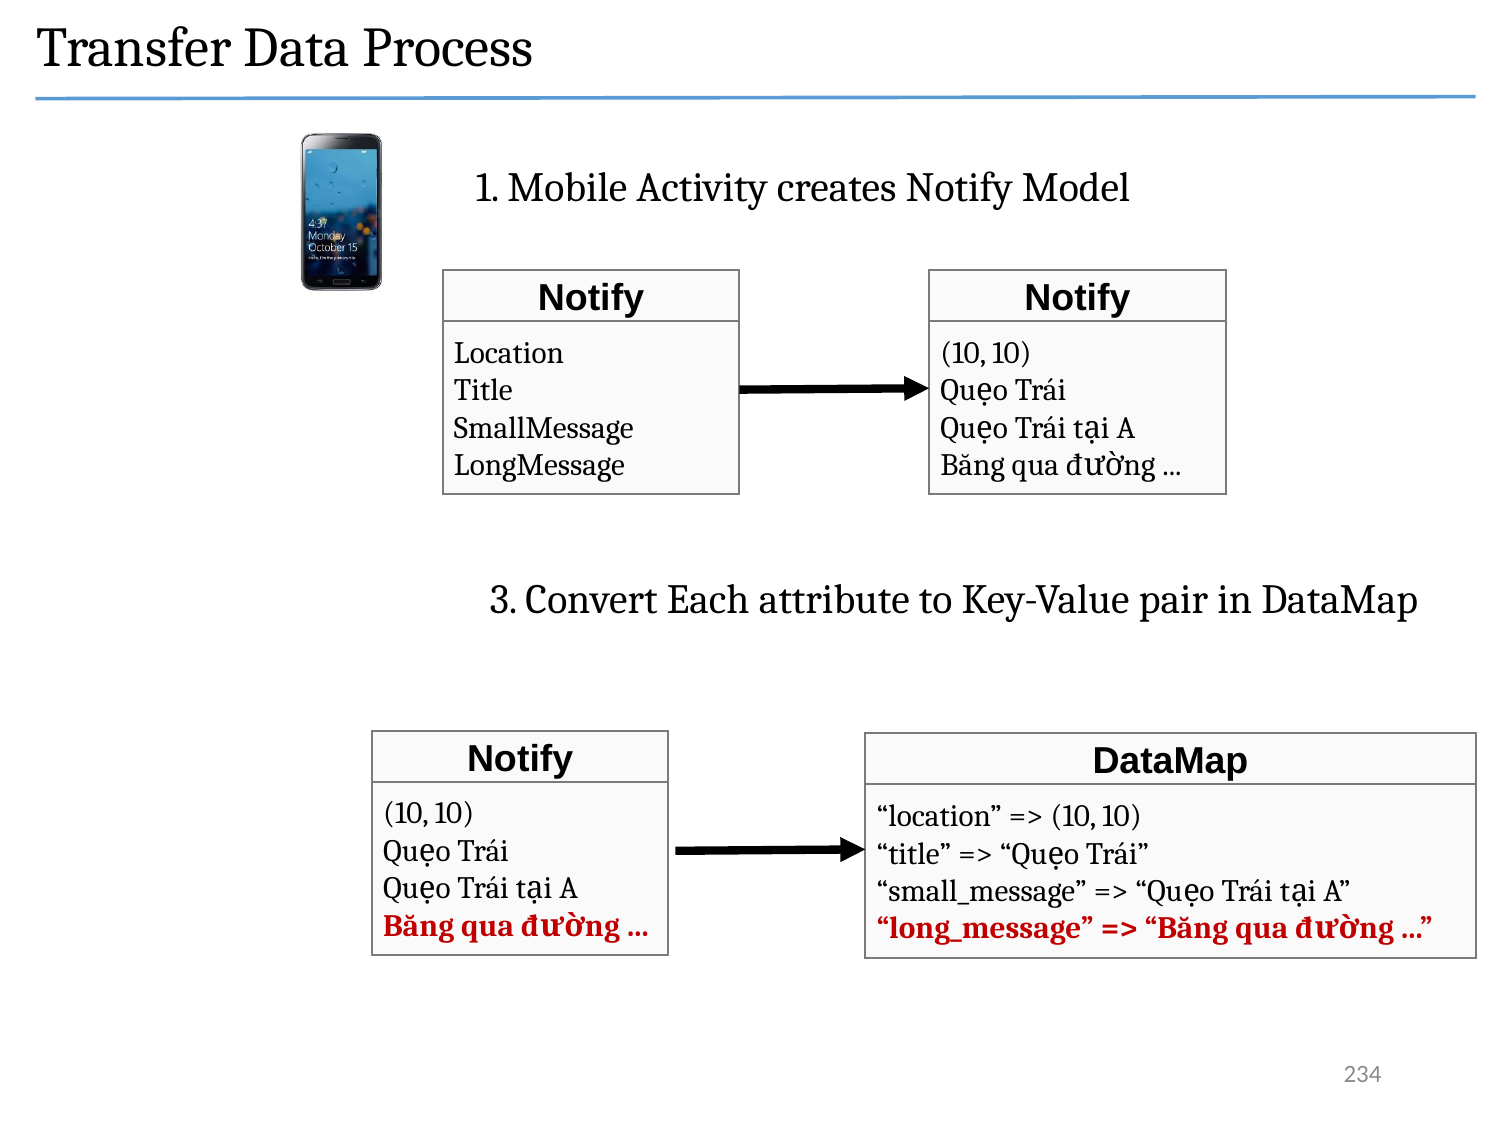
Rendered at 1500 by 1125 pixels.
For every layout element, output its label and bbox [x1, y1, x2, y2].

slide_number [1059, 1042, 1397, 1103]
title [21, 0, 1316, 97]
text_box [442, 270, 1226, 495]
text_box [475, 564, 1434, 630]
text_box [460, 152, 1146, 218]
picture [252, 124, 423, 295]
text_box [371, 730, 669, 955]
text_box [675, 733, 1476, 958]
